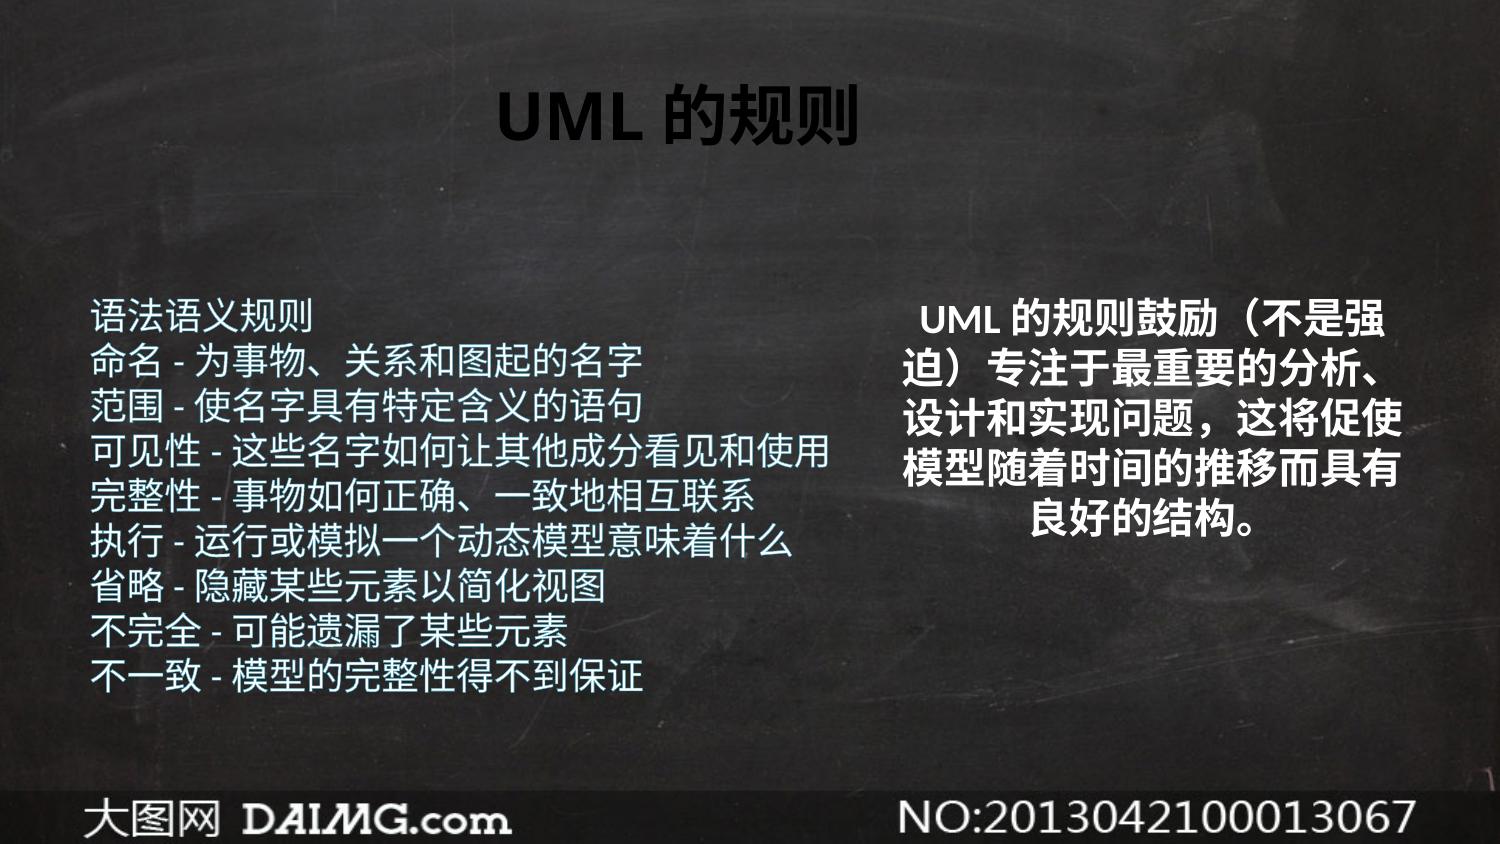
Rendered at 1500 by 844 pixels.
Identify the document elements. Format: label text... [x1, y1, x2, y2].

picture [0, 0, 1500, 844]
text_box UML的规则 [479, 66, 952, 162]
text_box 语法语义规则 命名-为事物、关系和图起的名字 范围-使名字具有特定含义的语句 可见性-这些名字如何让其他成分看见和使用 完整性-事物如何正确、一致地相互联系 执行-运行或模拟一个动态模型意味着什么 省略-隐藏某些元素以简化视图 不完全-可能遗漏了某些元素 不一致-模型的完整性得不到保证 [74, 284, 876, 705]
text_box UML的规则鼓励（不是强迫）专注于最重要的分析、设计和实现问题，这将促使模型随着时间的推移而具有良好的结构。 [875, 284, 1431, 600]
